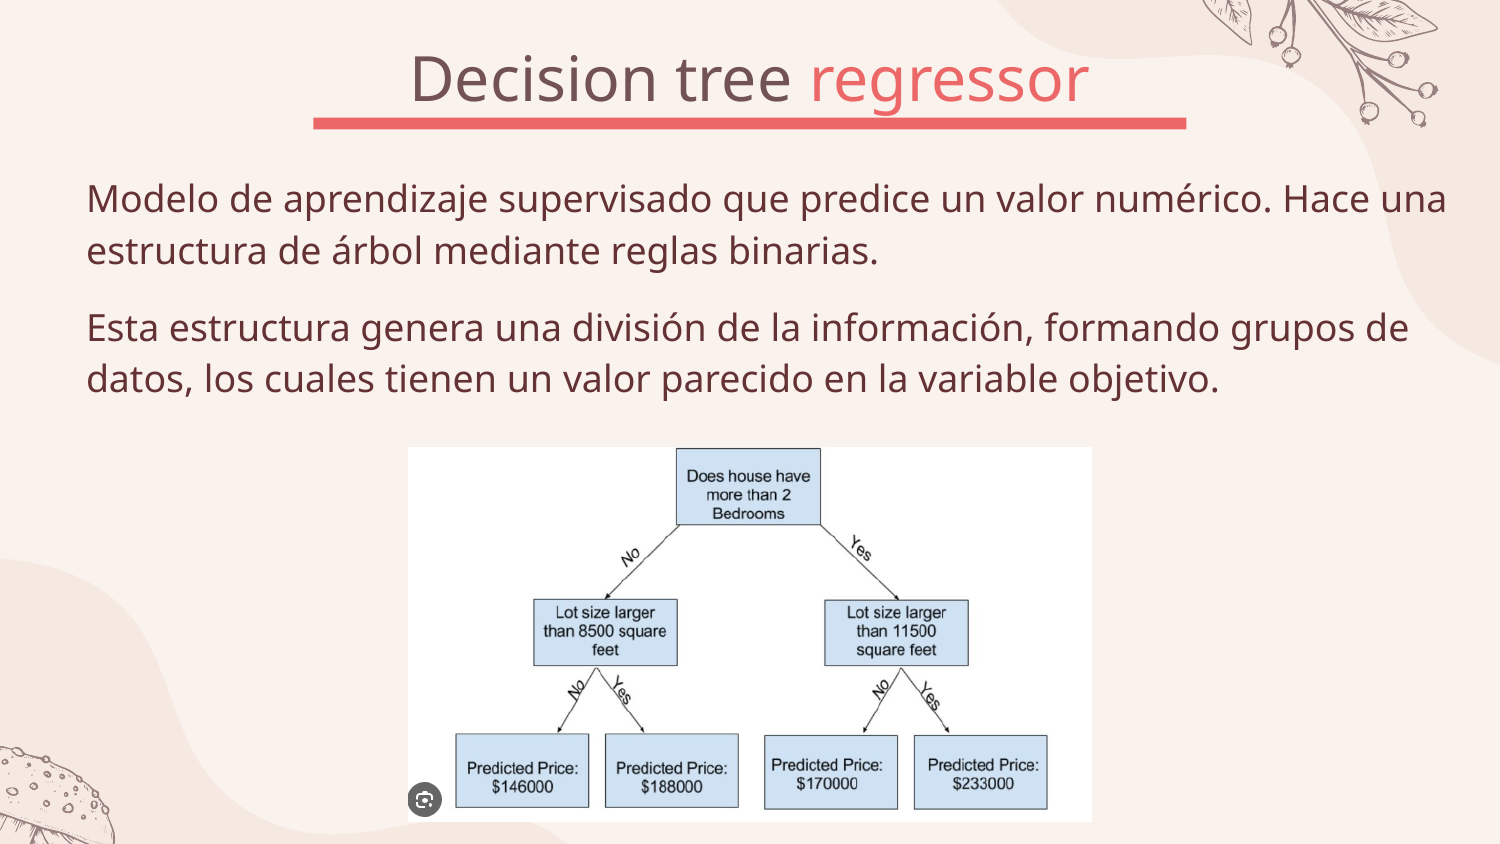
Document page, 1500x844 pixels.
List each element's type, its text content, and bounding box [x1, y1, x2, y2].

picture [407, 447, 1092, 822]
title Decision tree regressor [118, 23, 1382, 118]
text_box [313, 117, 1187, 130]
text_box Modelo de aprendizaje supervisado que predice un valor numérico. Hace una estructura de árbol mediante reglas binarias. Esta estructura genera una división de la información, formando grupos de datos, los cuales tienen un valor parecido en la variable objetivo. [71, 153, 1468, 416]
